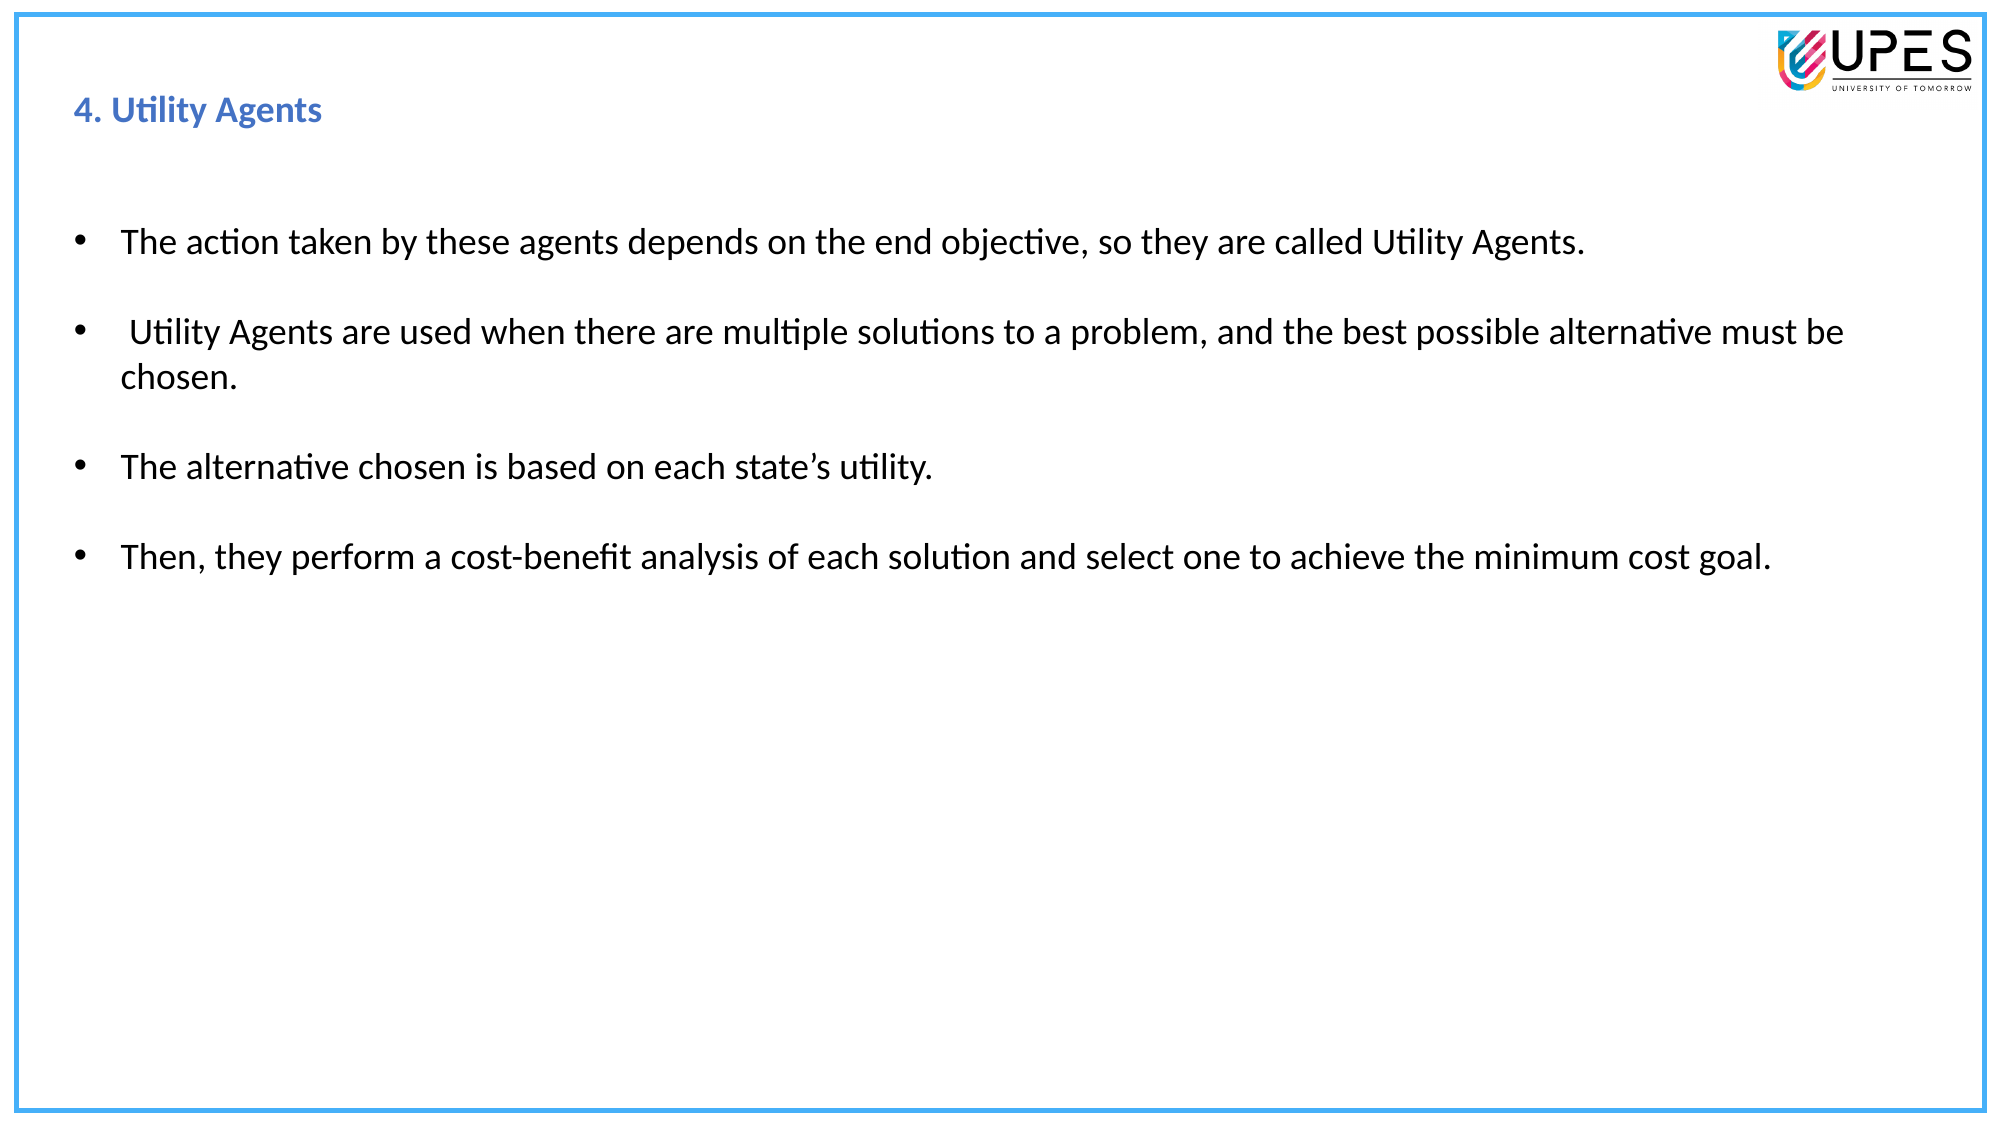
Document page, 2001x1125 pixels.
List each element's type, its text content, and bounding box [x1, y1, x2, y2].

text_box 4. Utility Agents [59, 77, 1060, 138]
picture [1758, 20, 1978, 110]
text_box The action taken by these agents depends on the end objective, so they are called Utility Agents. Utility Agents are used when there are multiple solutions to a problem, and the best possible alternative must be chosen. The alternative chosen is based on each state’s utility. Then, they perform a cost-benefit analysis of each solution and select one to achieve the minimum cost goal. [59, 209, 1973, 585]
